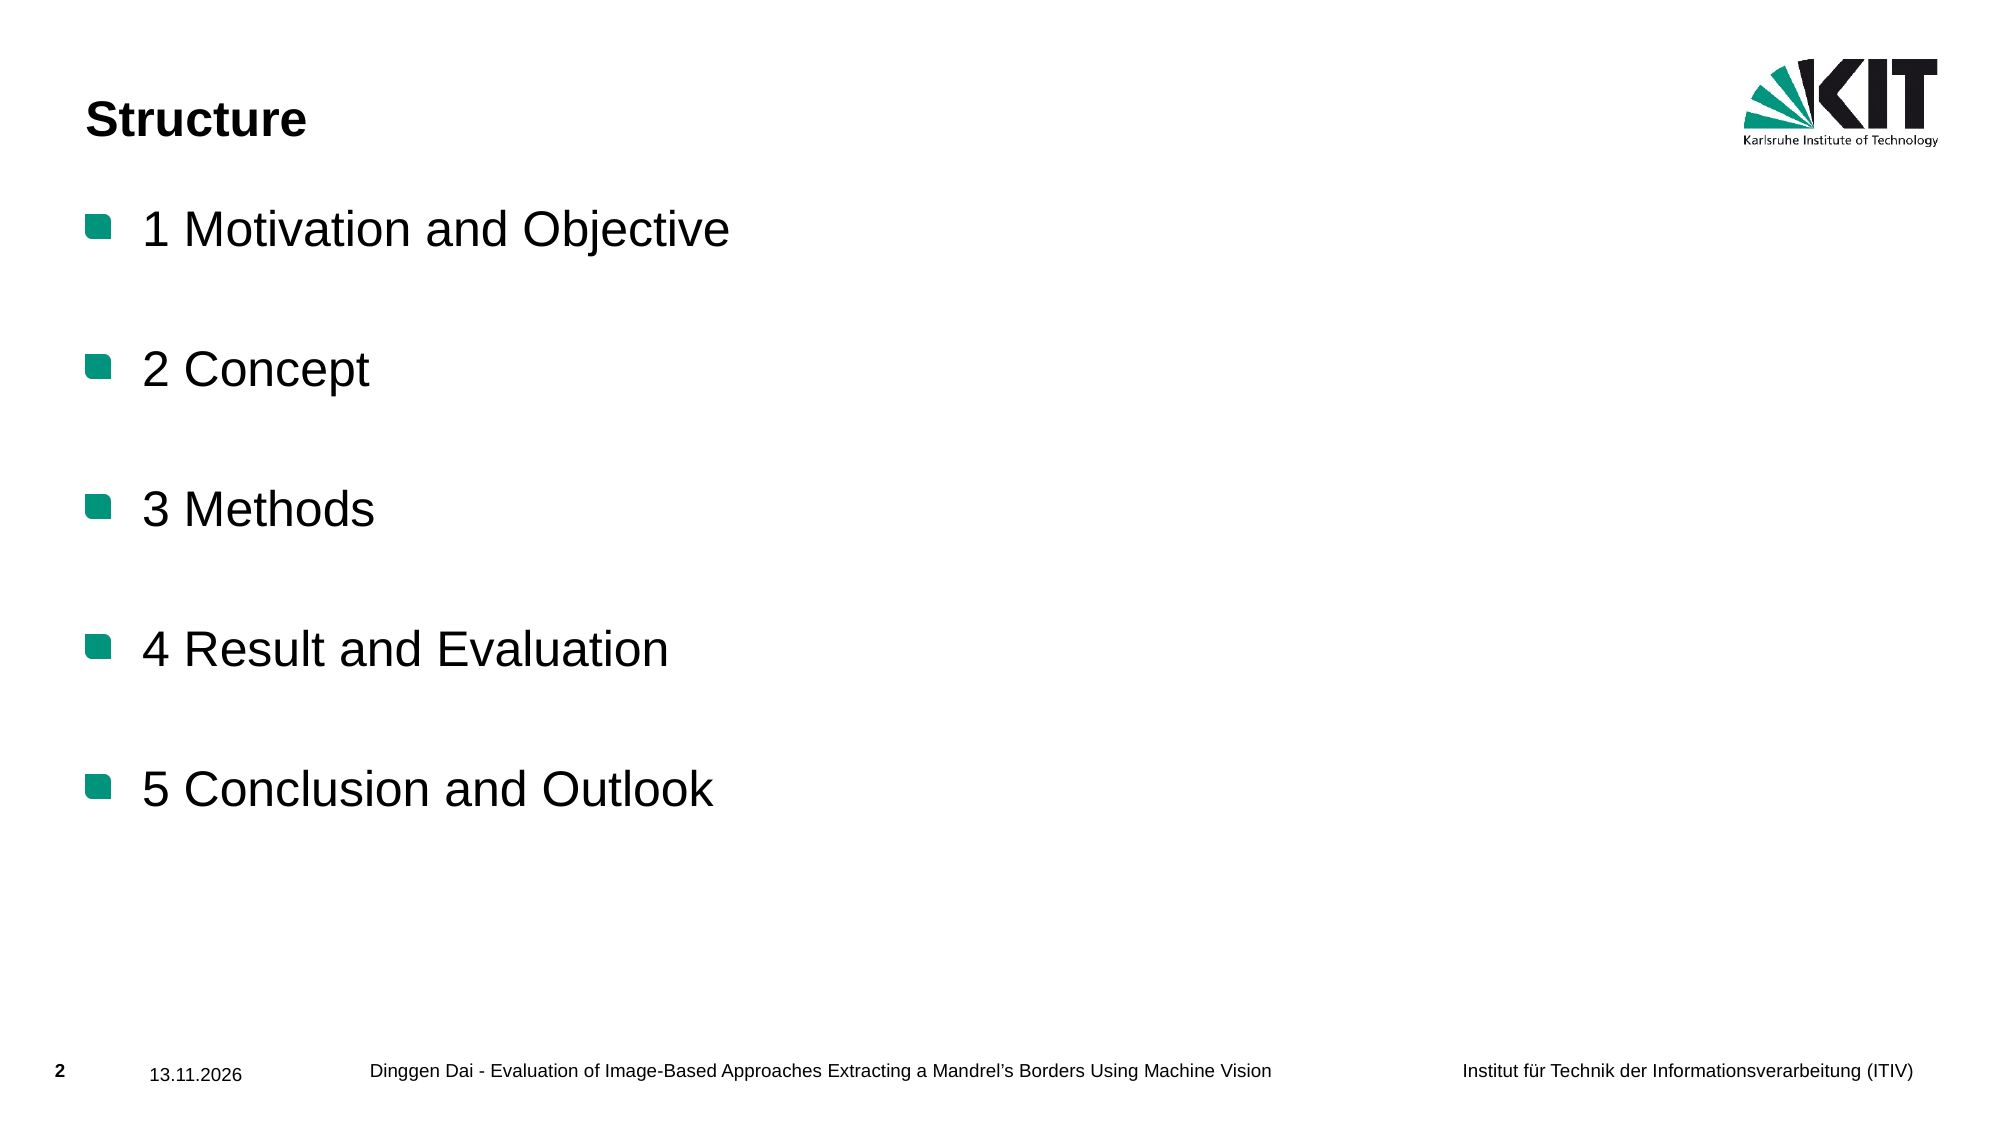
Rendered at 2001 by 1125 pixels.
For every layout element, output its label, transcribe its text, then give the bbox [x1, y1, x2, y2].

picture [85, 634, 111, 659]
picture [85, 214, 111, 239]
title Structure [85, 54, 1598, 147]
picture [1744, 59, 1938, 147]
picture [85, 494, 111, 519]
footer Dinggen Dai - Evaluation of Image-Based Approaches Extracting a Mandrel’s Borders Using Machine Vision [369, 1058, 1313, 1119]
picture [85, 774, 111, 799]
picture [85, 354, 111, 379]
list 1 Motivation and Objective 2 Concept 3 Methods 4 Result and Evaluation 5 Conclusion and Outlook [85, 196, 983, 1000]
